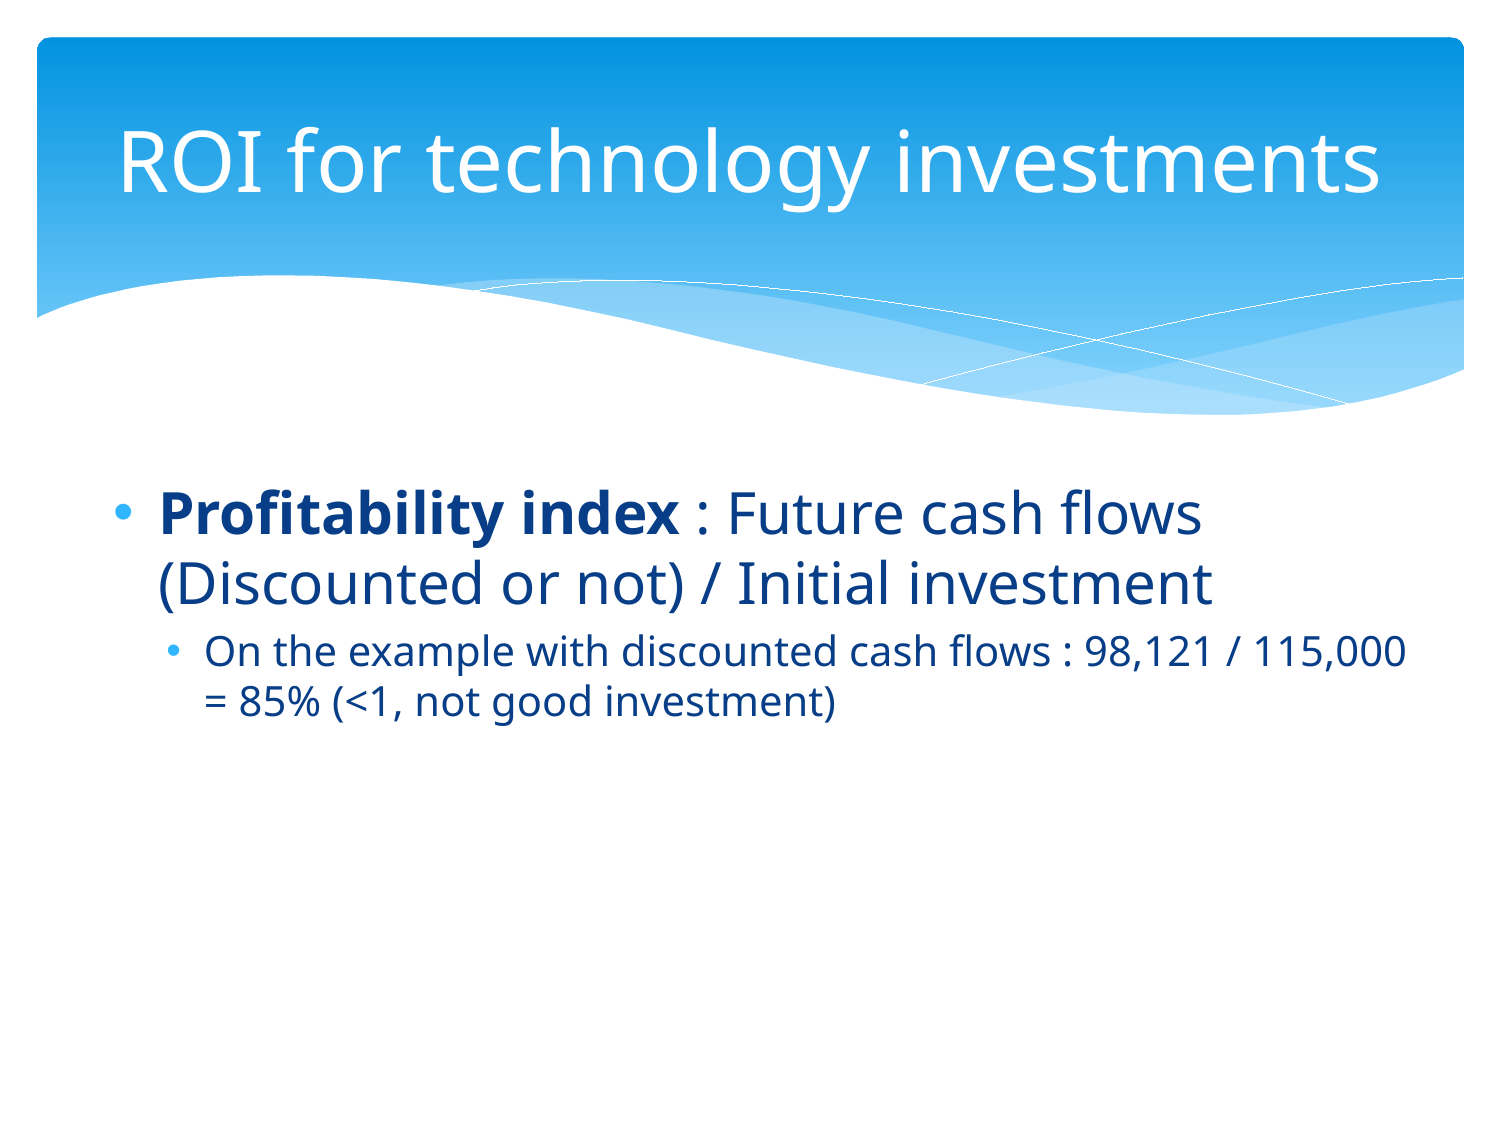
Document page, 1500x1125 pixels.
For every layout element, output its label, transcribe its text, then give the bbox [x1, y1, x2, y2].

title ROI for technology investments [75, 55, 1425, 261]
list Profitability index : Future cash flows (Discounted or not) / Initial investment On the example with discounted cash flows : 98,121 / 115,000 = 85% (<1, not good investment) [48, 370, 1425, 1084]
